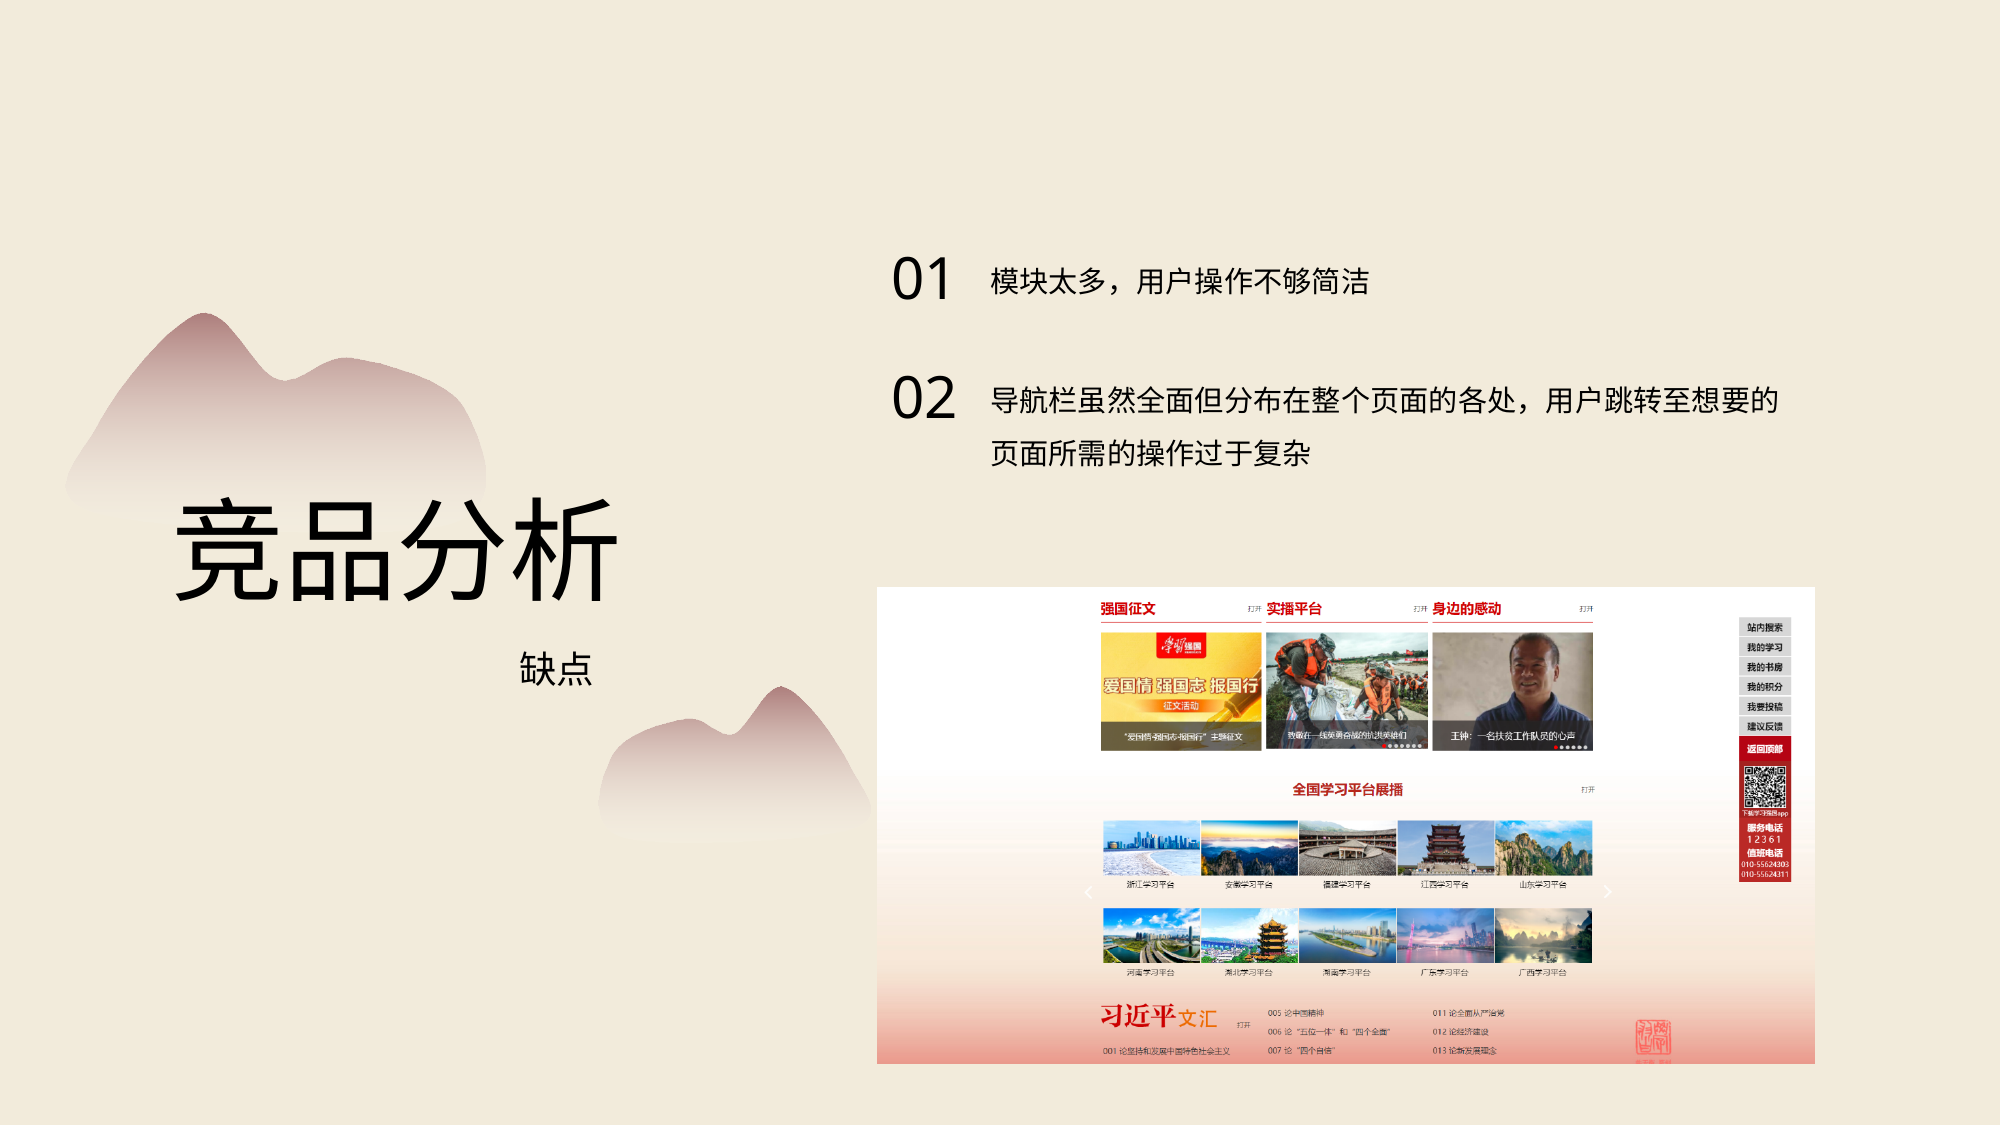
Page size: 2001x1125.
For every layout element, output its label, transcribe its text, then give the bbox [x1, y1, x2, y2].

picture [877, 587, 1815, 1064]
text_box 模块太多，用户操作不够简洁 [988, 238, 1800, 306]
text_box 导航栏虽然全面但分布在整个页面的各处，用户跳转至想要的页面所需的操作过于复杂 [975, 357, 1800, 478]
text_box 01 [877, 233, 988, 319]
text_box 缺点 [200, 639, 609, 699]
text_box 竞品分析 [156, 472, 1157, 623]
text_box 02 [877, 353, 988, 438]
text_box [64, 311, 487, 524]
text_box [597, 685, 872, 844]
